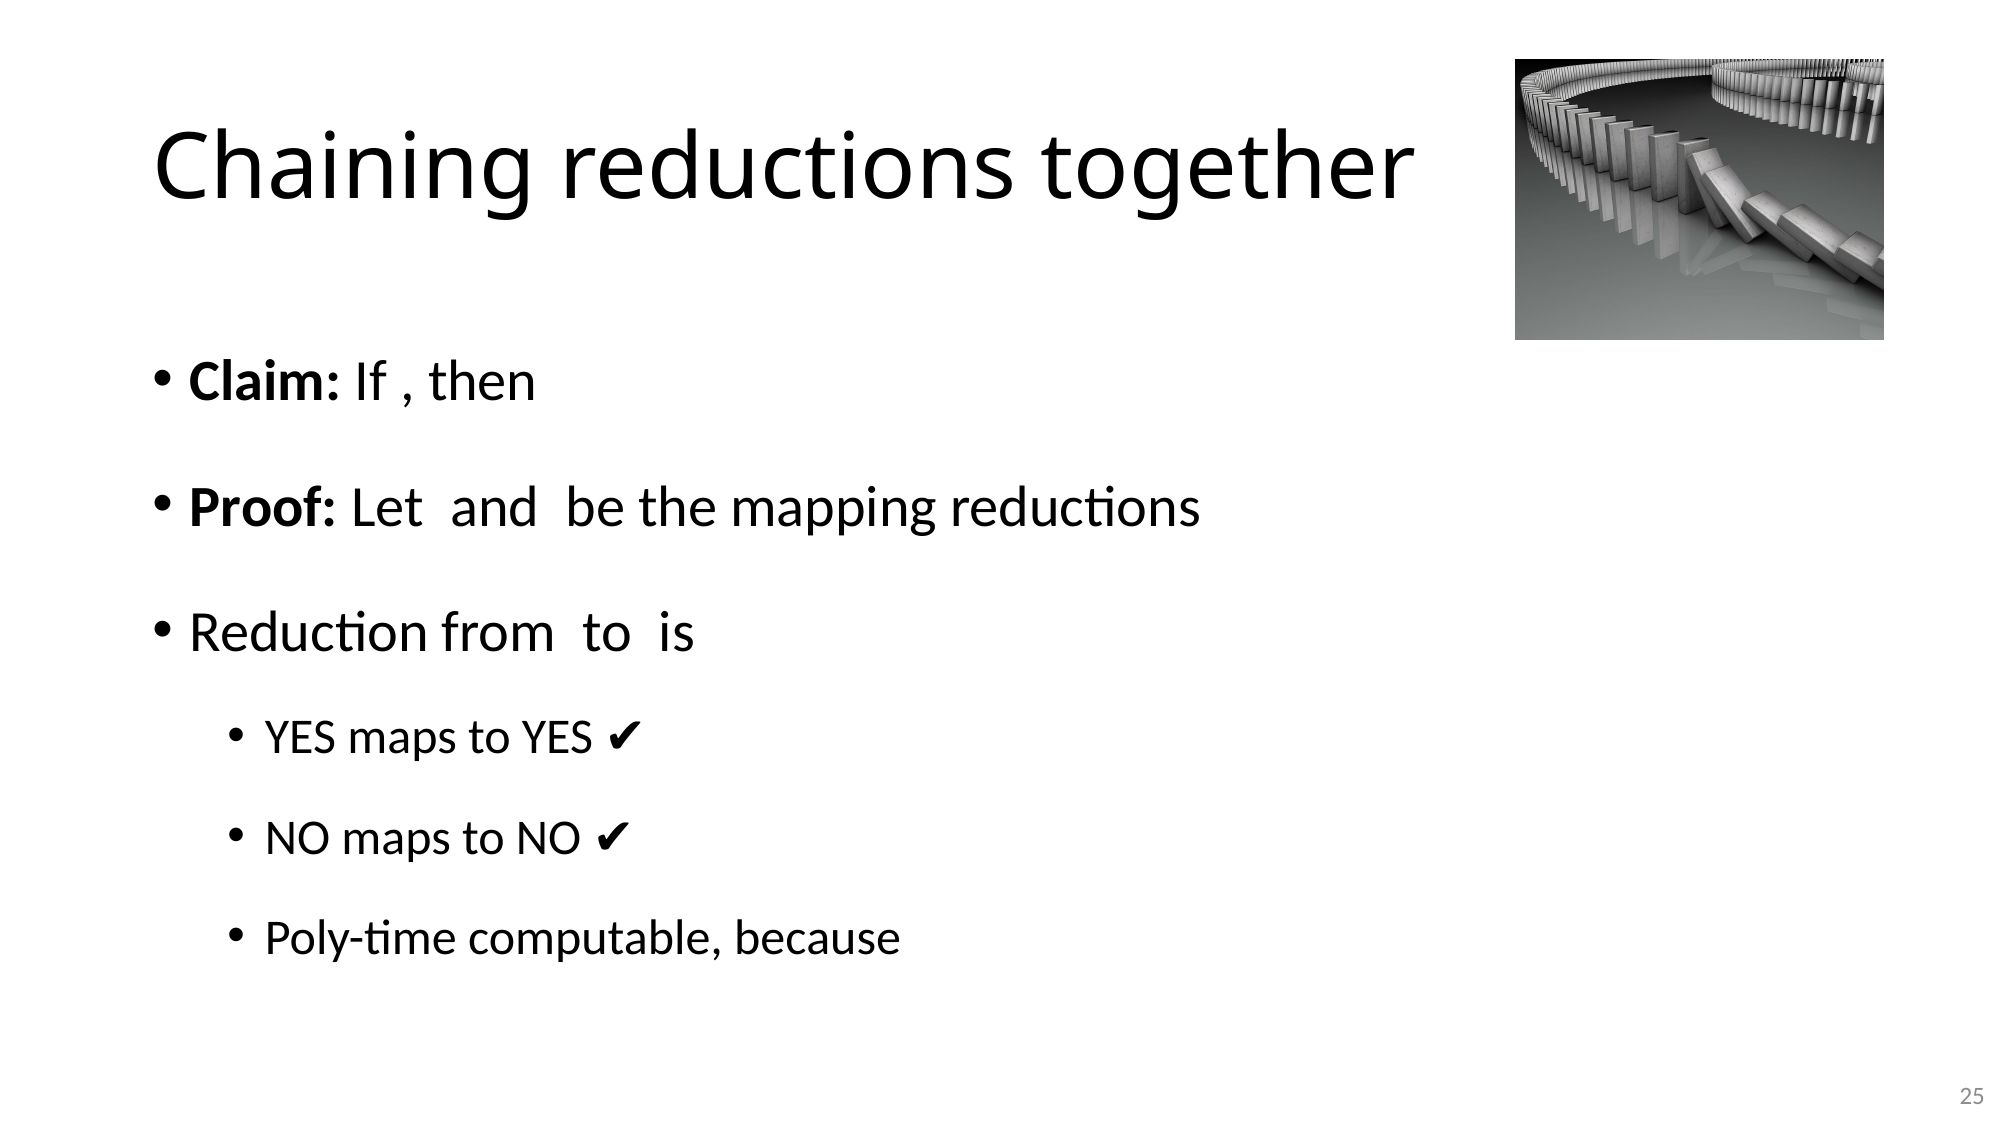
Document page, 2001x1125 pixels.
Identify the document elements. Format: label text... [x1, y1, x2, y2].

slide_number 25 [1550, 1064, 2000, 1125]
picture [1515, 59, 1884, 340]
title Chaining reductions together [137, 59, 1515, 278]
